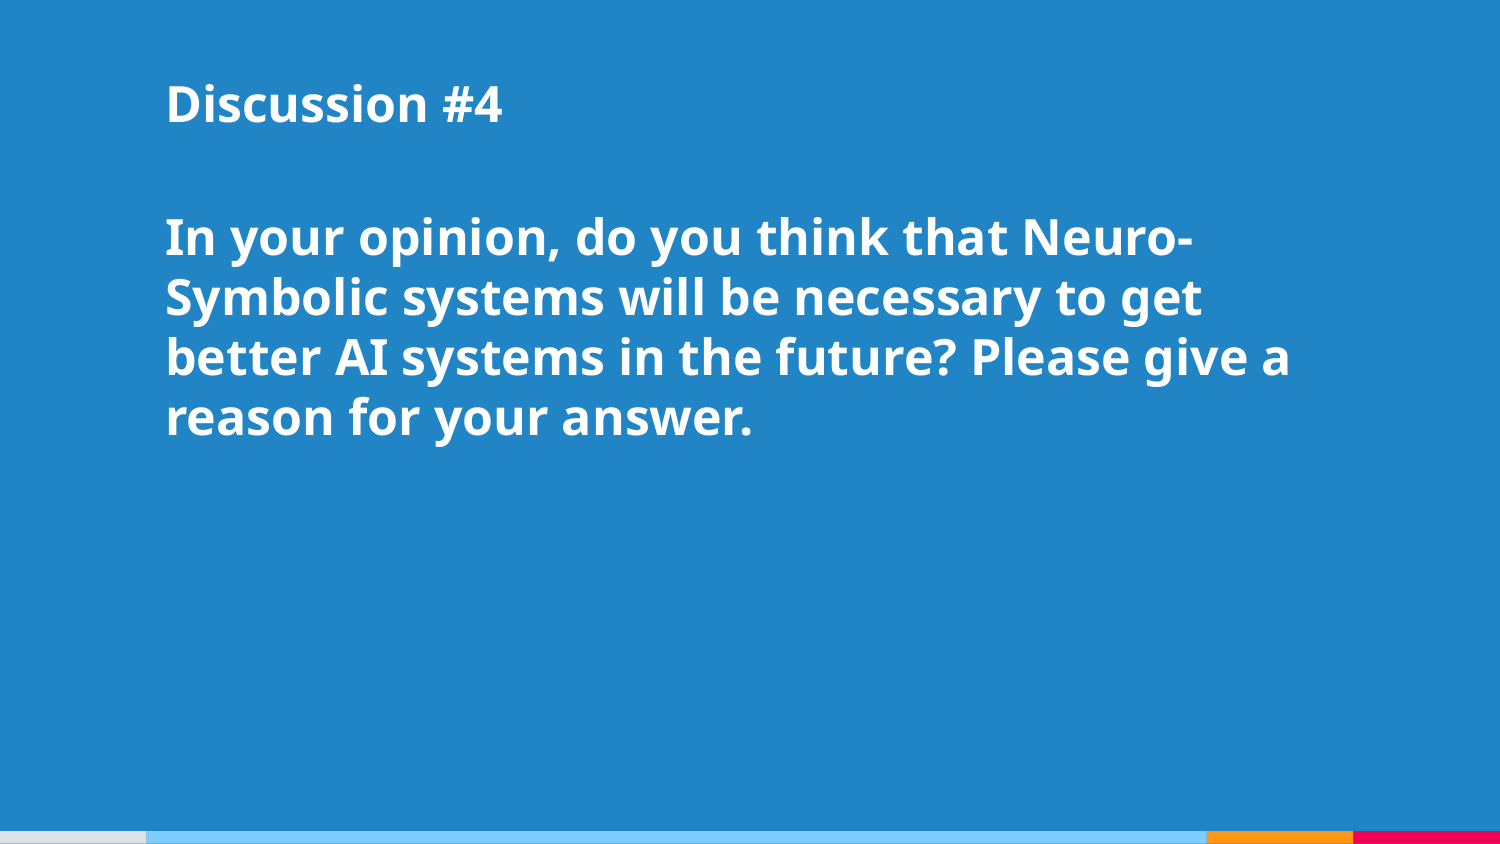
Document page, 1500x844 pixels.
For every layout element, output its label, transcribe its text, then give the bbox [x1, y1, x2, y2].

subtitle Discussion #4 In your opinion, do you think that Neuro-Symbolic systems will be necessary to get better AI systems in the future? Please give a reason for your answer. [150, 57, 1369, 449]
